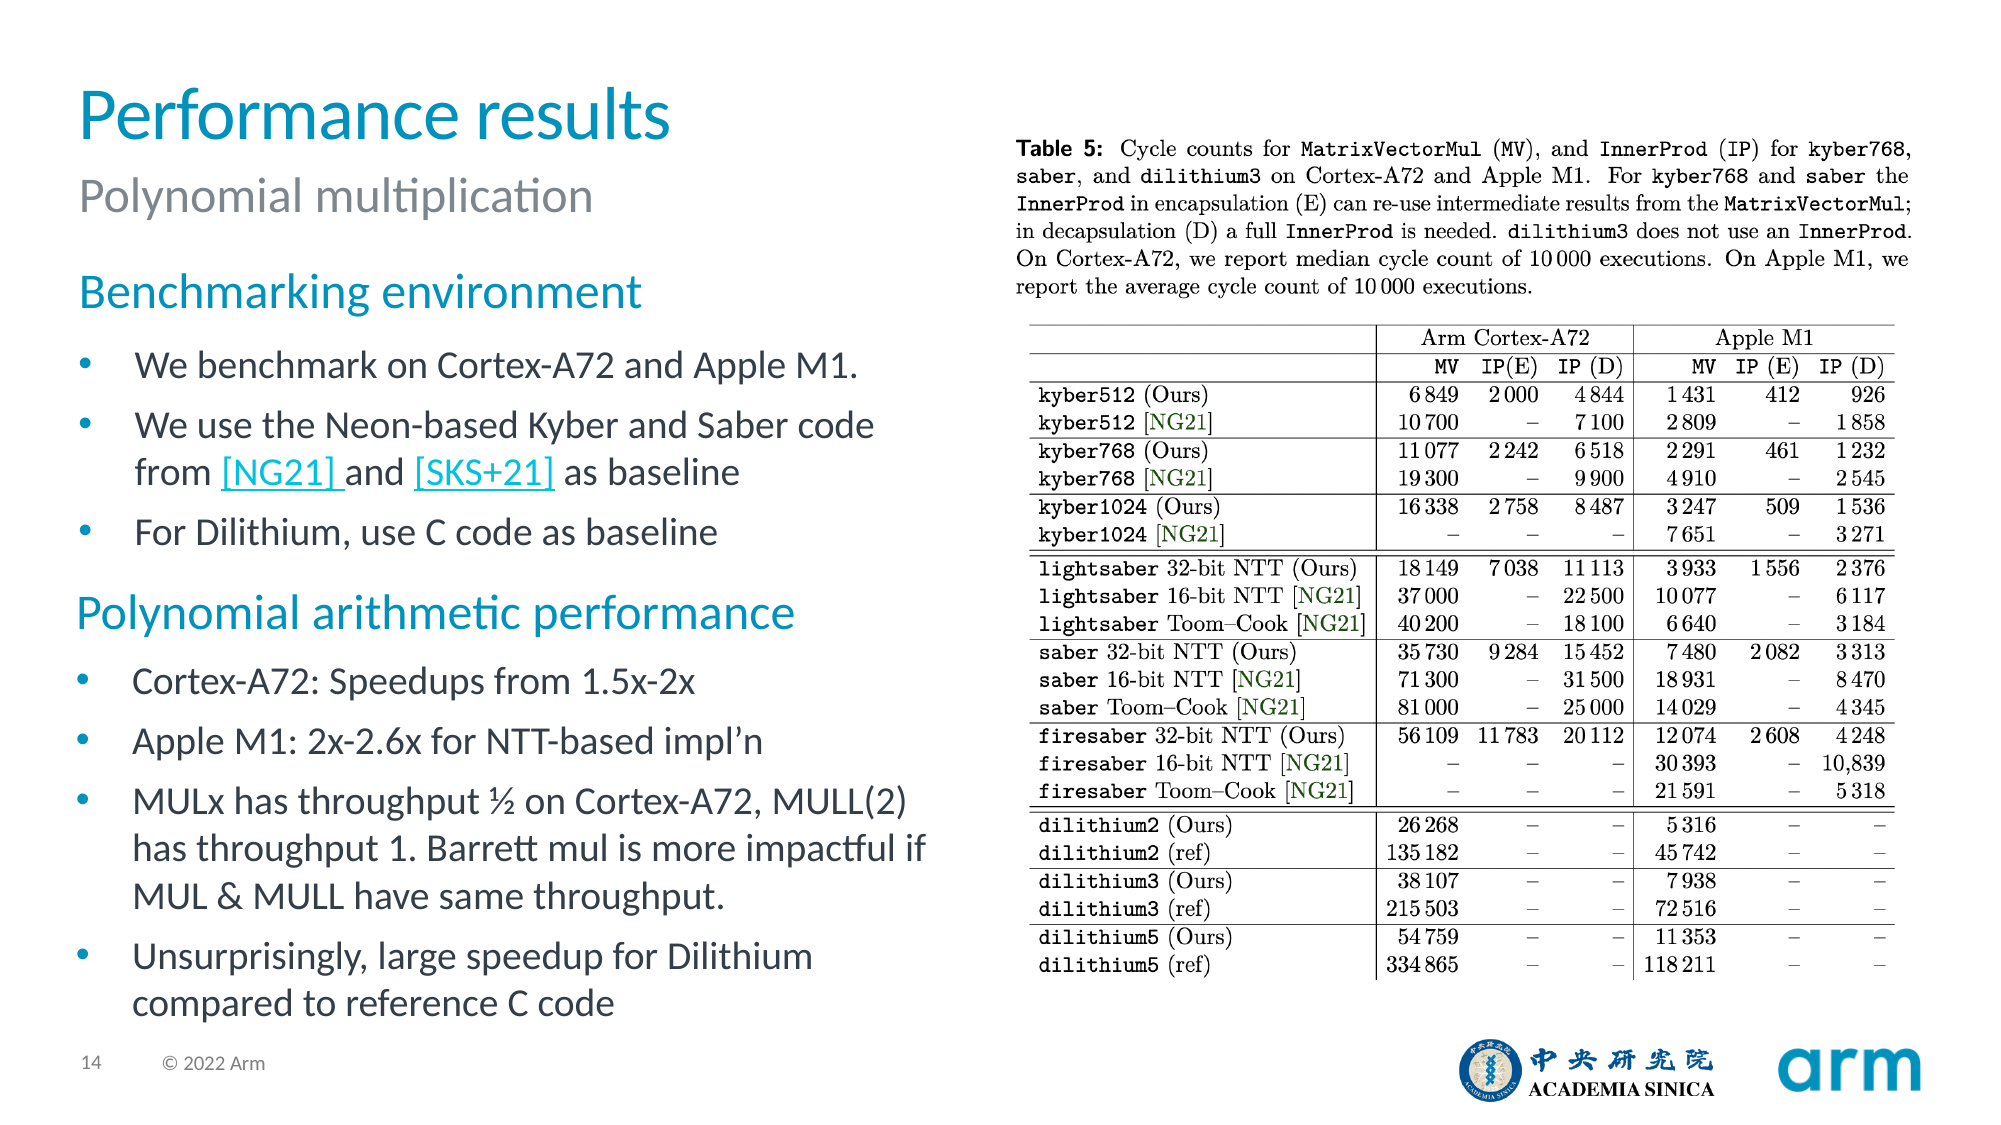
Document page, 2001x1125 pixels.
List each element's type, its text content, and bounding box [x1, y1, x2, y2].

picture [991, 119, 1922, 1006]
list Benchmarking environment [78, 265, 956, 338]
text_box Cortex-A72: Speedups from 1.5x-2x Apple M1: 2x-2.6x for NTT-based impl’n MULx has throughput ½ on Cortex-A72, MULL(2) has throughput 1. Barrett mul is more impactful if MUL & MULL have same throughput. Unsurprisingly, large speedup for Dilithium compared to reference C code [75, 654, 953, 1125]
picture [1777, 1047, 1922, 1093]
text_box Polynomial arithmetic performance [76, 586, 953, 646]
list Polynomial multiplication [78, 162, 991, 222]
picture [1449, 1029, 1722, 1111]
title Performance results [78, 78, 1922, 162]
list We benchmark on Cortex-A72 and Apple M1. We use the Neon-based Kyber and Saber code from [NG21] and [SKS+21] as baseline For Dilithium, use C code as baseline [78, 338, 956, 596]
